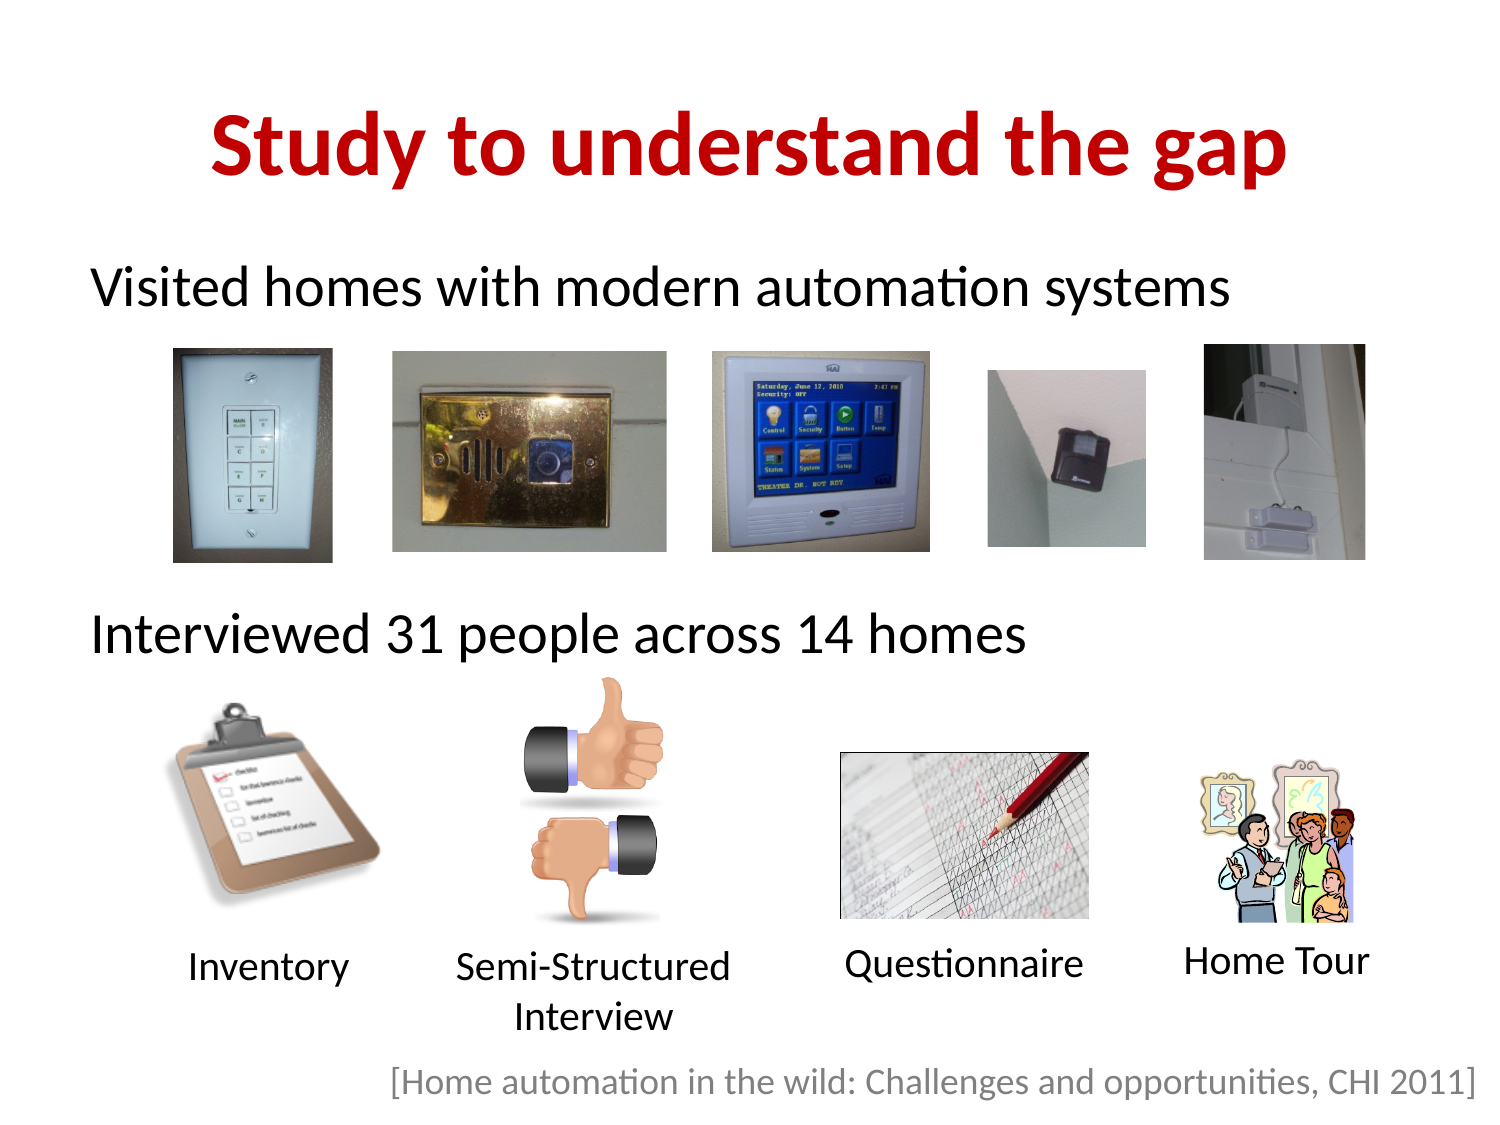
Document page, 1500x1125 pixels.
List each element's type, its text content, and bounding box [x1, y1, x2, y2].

picture [987, 370, 1147, 548]
picture [1203, 344, 1366, 560]
picture [392, 351, 667, 553]
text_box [1124, 758, 1430, 992]
picture [172, 347, 333, 563]
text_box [74, 693, 394, 998]
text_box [399, 665, 788, 1048]
text_box [Home automation in the wild: Challenges and opportunities, CHI 2011] [374, 1049, 1500, 1110]
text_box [812, 752, 1117, 994]
list Visited homes with modern automation systems [75, 241, 1425, 342]
text_box Interviewed 31 people across 14 homes [74, 587, 1425, 688]
title Study to understand the gap [75, 45, 1425, 233]
picture [712, 351, 930, 553]
